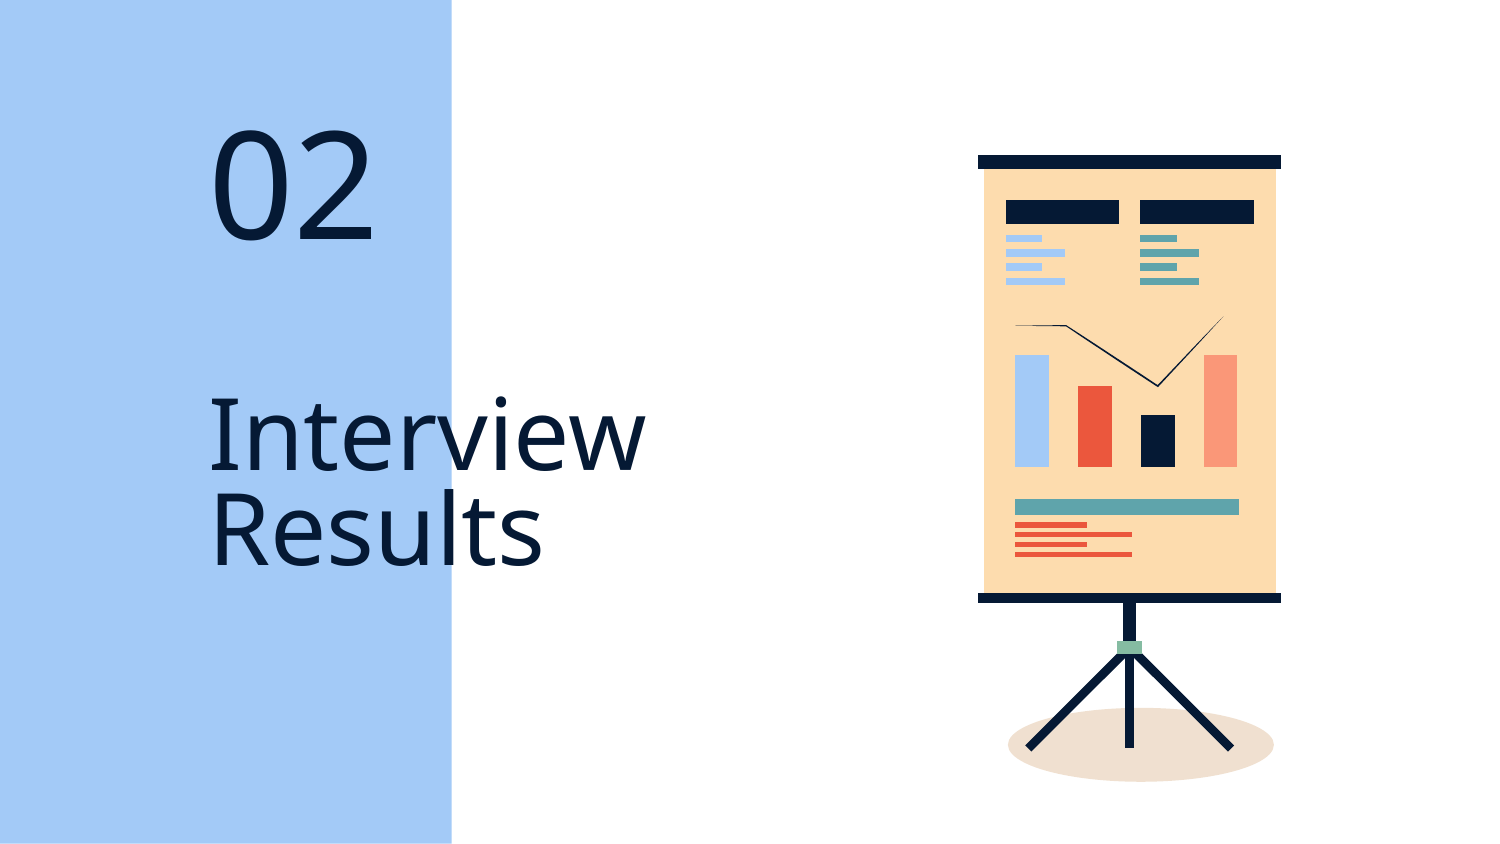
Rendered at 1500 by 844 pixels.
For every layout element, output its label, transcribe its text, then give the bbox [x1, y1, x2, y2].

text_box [949, 154, 1282, 752]
text_box [1019, 760, 1263, 782]
title 02 [193, 155, 606, 285]
title Interview Results [193, 420, 829, 559]
